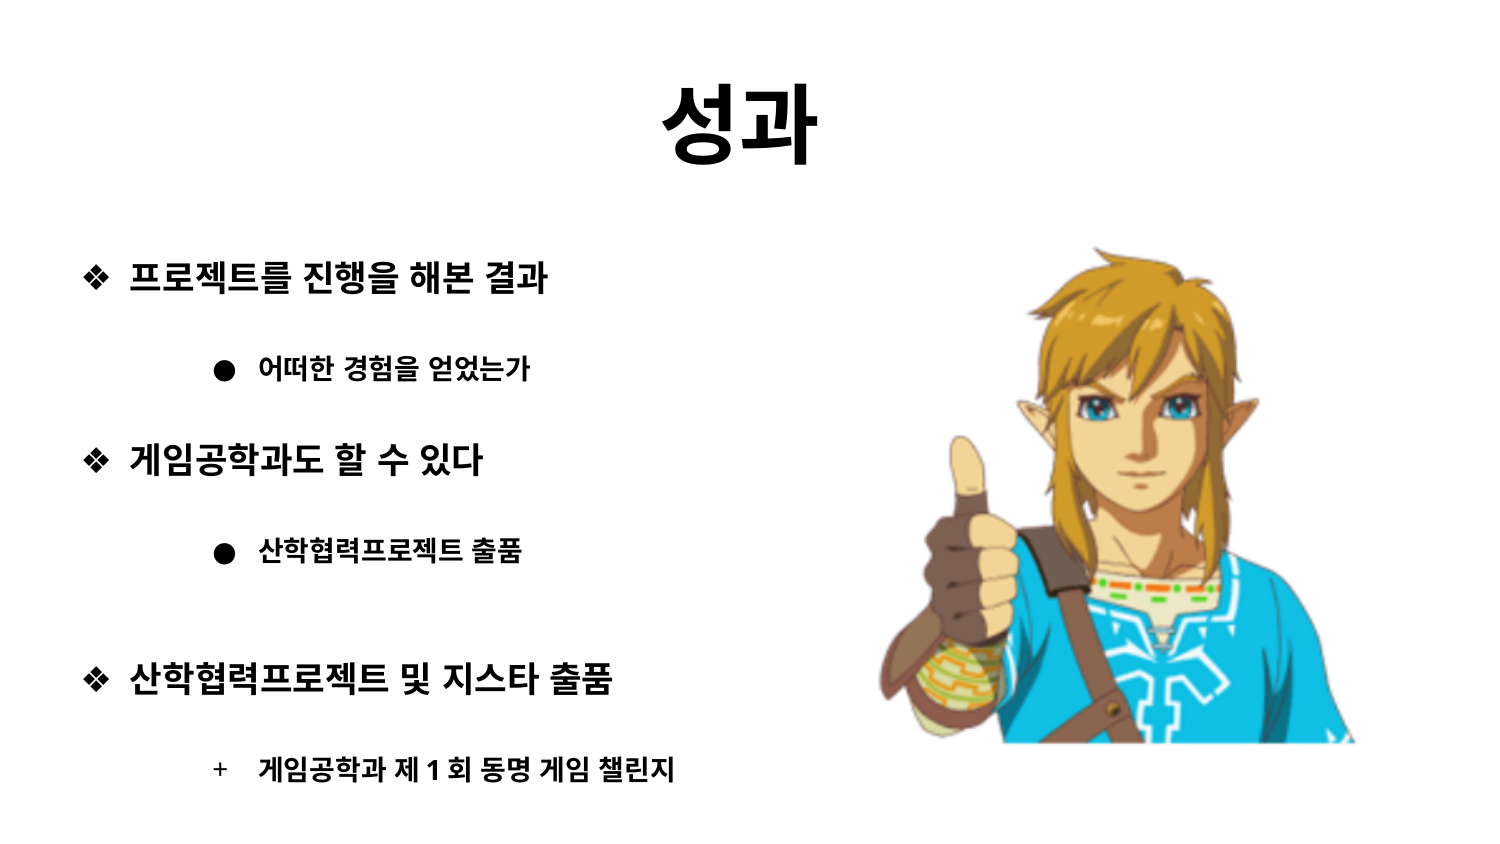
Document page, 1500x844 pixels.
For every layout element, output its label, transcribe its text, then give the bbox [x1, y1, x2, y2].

list 프로젝트를 진행을 해본 결과 어떠한 경험을 얻었는가 게임공학과도 할 수 있다 산학협력프로젝트 출품 산학협력프로젝트 및 지스타 출품 게임공학과 제1회 동명 게임 챌린지 [51, 234, 1449, 806]
picture [823, 189, 1428, 794]
title 성과 [644, 53, 856, 190]
